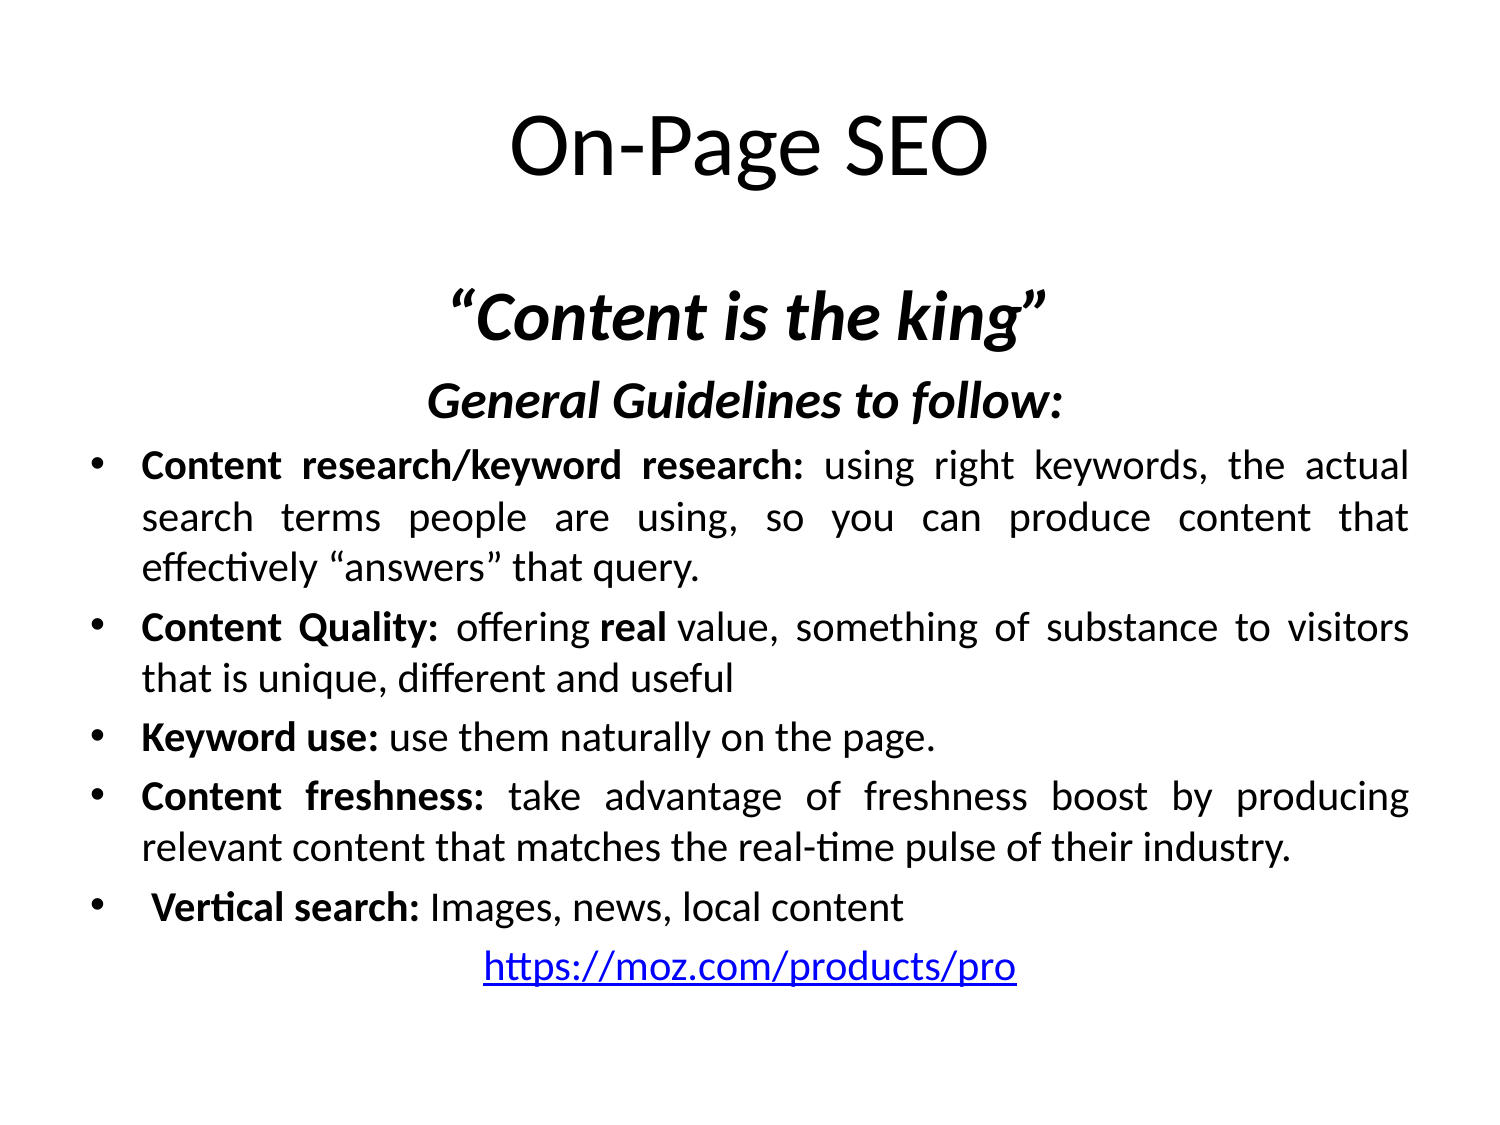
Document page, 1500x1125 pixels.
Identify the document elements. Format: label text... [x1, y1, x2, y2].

title On-Page SEO [75, 45, 1425, 233]
list “Content is the king” General Guidelines to follow: Content research/keyword research: using right keywords, the actual search terms people are using, so you can produce content that effectively “answers” that query. Content Quality: offering real value, something of substance to visitors that is unique, different and useful Keyword use: use them naturally on the page. Content freshness: take advantage of freshness boost by producing relevant content that matches the real-time pulse of their industry. Vertical search: Images, news, local content https://moz.com/products/pro [75, 262, 1425, 1005]
